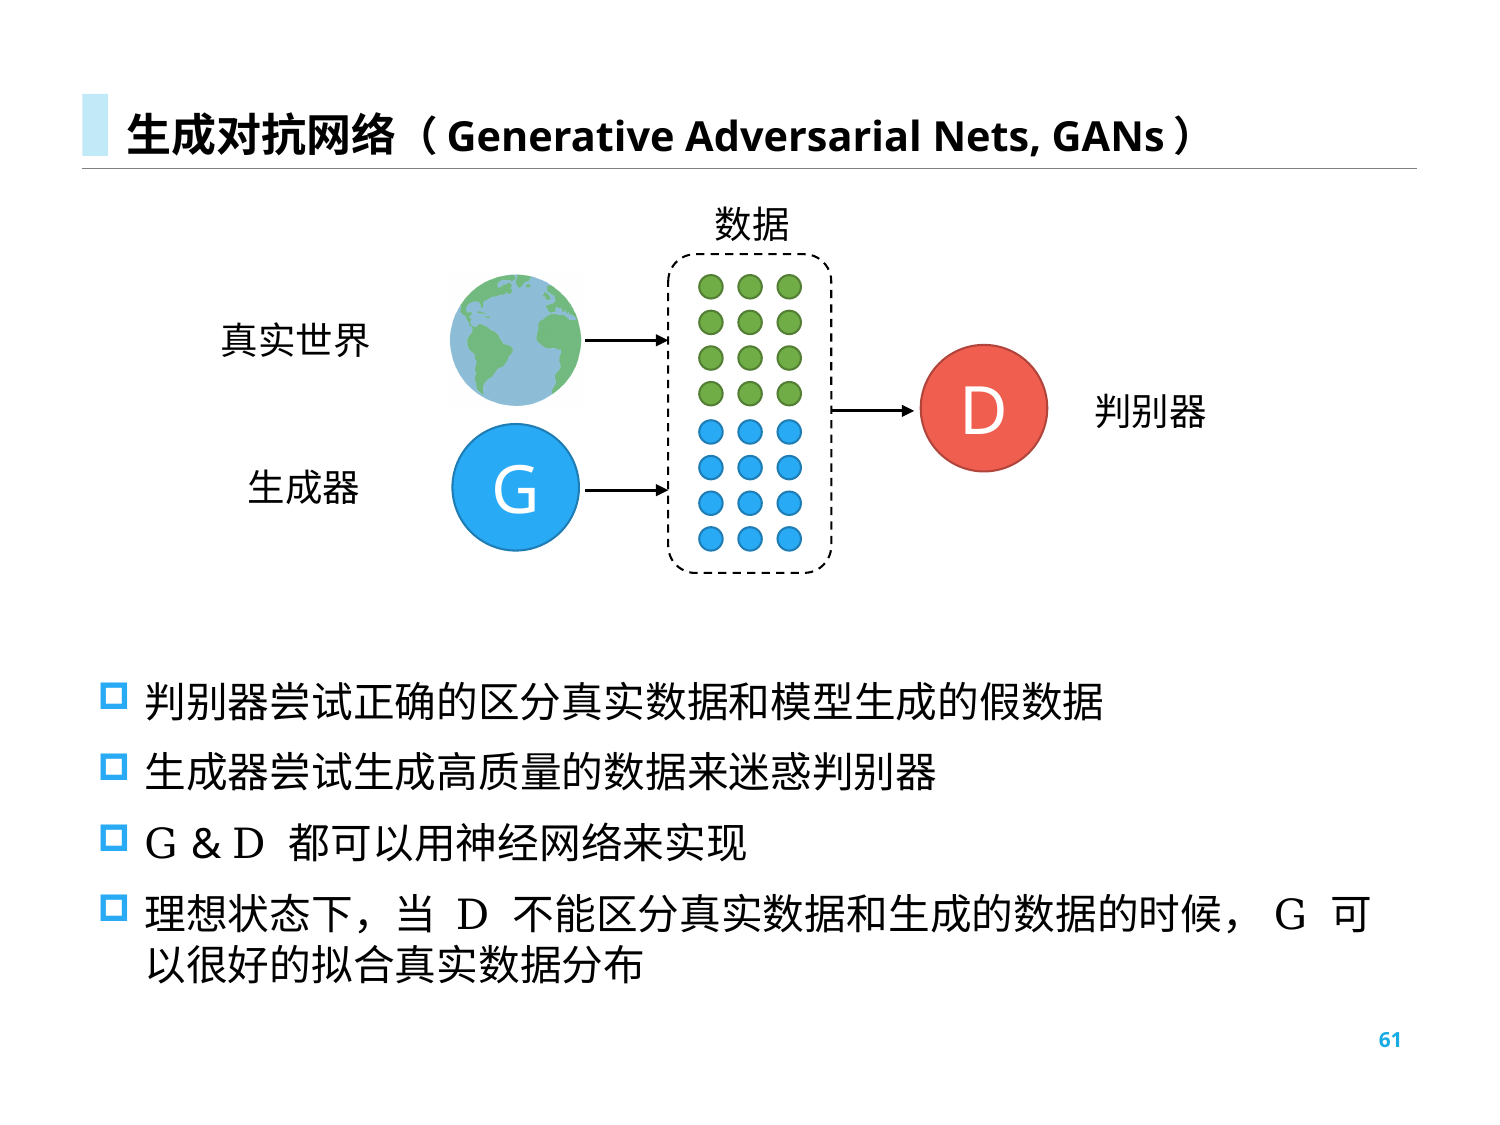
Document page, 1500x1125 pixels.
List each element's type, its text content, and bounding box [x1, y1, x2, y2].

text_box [204, 193, 1252, 573]
slide_number 61 [1059, 1023, 1418, 1058]
title 生成对抗网络（Generative Adversarial Nets, GANs） [111, 76, 1447, 169]
text_box 判别器尝试正确的区分真实数据和模型生成的假数据 生成器尝试生成高质量的数据来迷惑判别器 G & D 都可以用神经网络来实现 理想状态下，当 D 不能区分真实数据和生成的数据的时候，G 可以很好的拟合真实数据分布 [82, 667, 1418, 1007]
